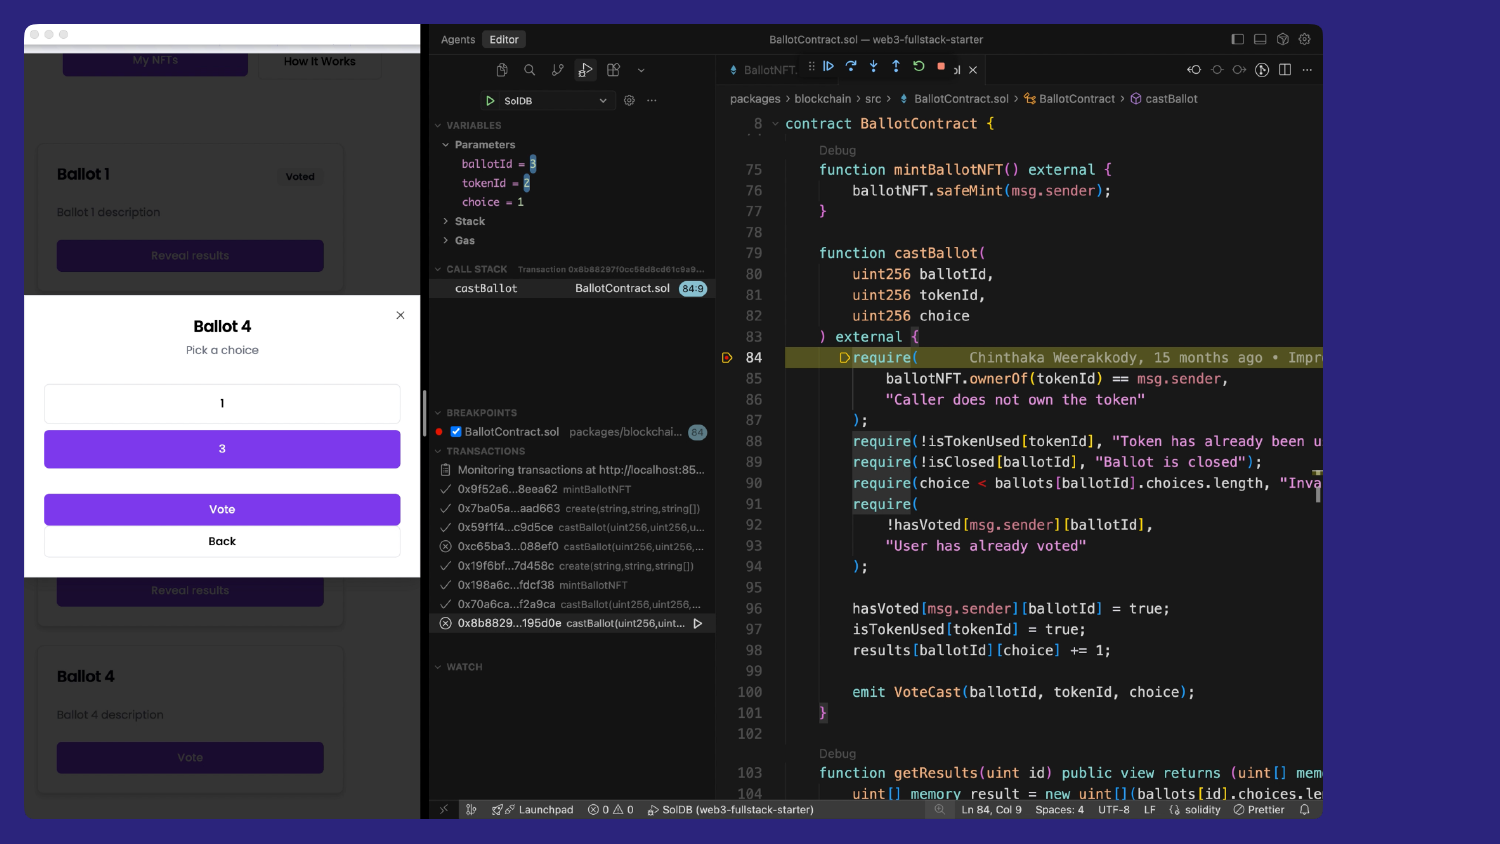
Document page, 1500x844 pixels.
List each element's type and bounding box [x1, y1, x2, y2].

picture [24, 24, 1323, 819]
